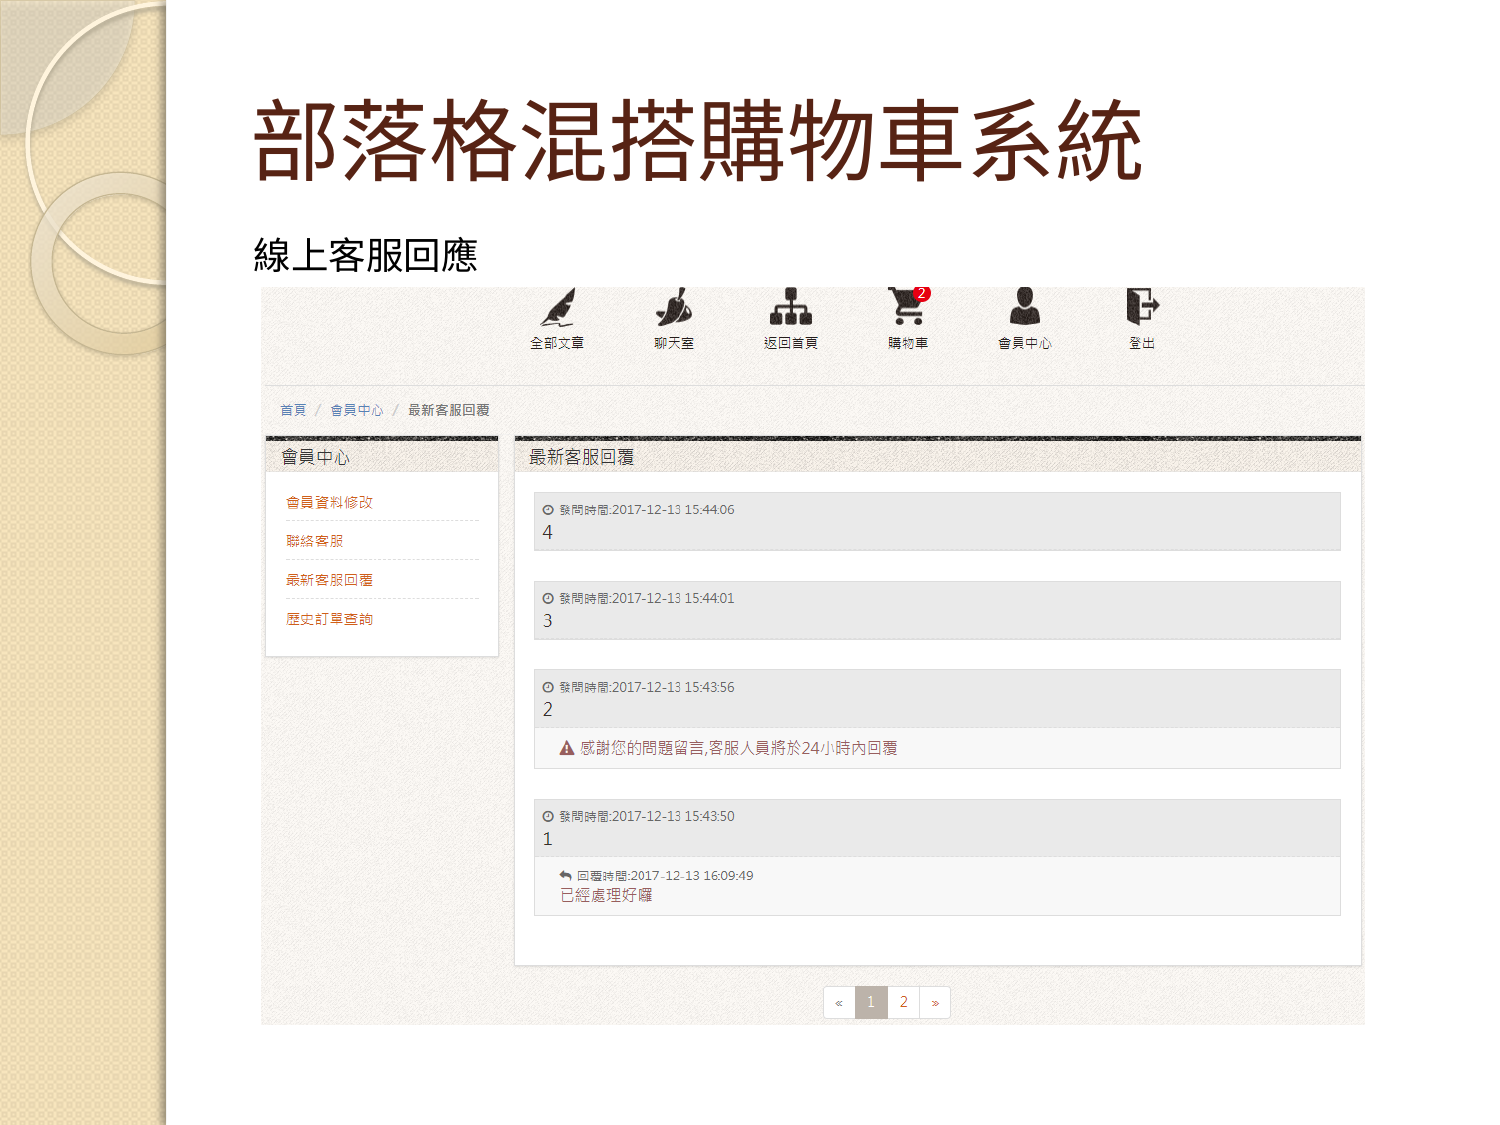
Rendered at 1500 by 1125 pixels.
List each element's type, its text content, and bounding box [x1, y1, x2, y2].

text_box 線上客服回應 [238, 224, 494, 284]
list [261, 287, 1365, 1026]
title 部落格混搭購物車系統 [235, 45, 1466, 233]
